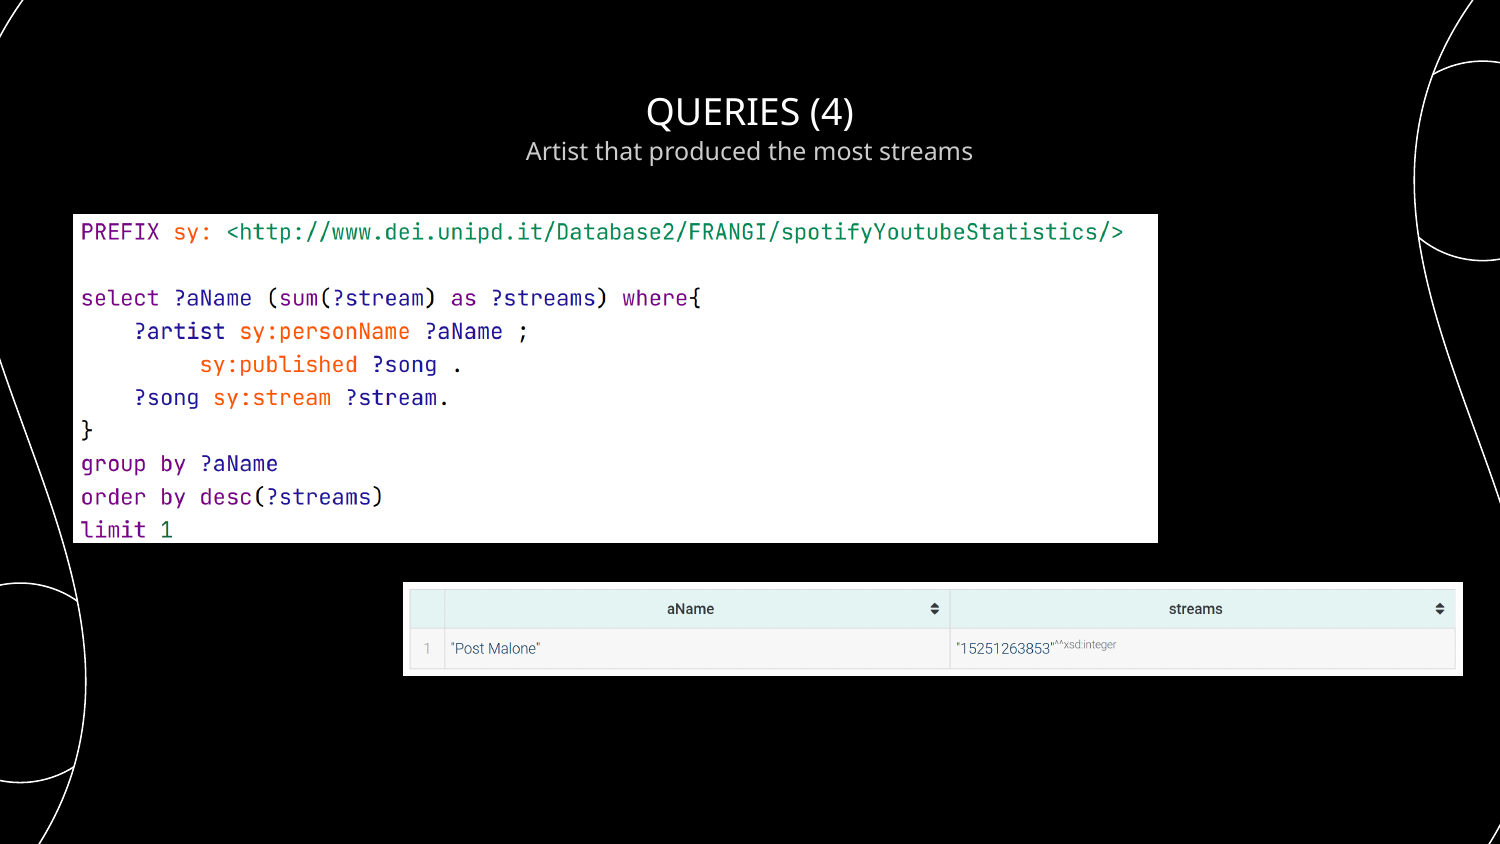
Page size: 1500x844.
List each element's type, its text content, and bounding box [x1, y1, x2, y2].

title QUERIES (4) [118, 72, 1382, 120]
picture [73, 214, 1158, 543]
text_box Artist that produced the most streams [118, 120, 1382, 215]
picture [402, 582, 1463, 676]
